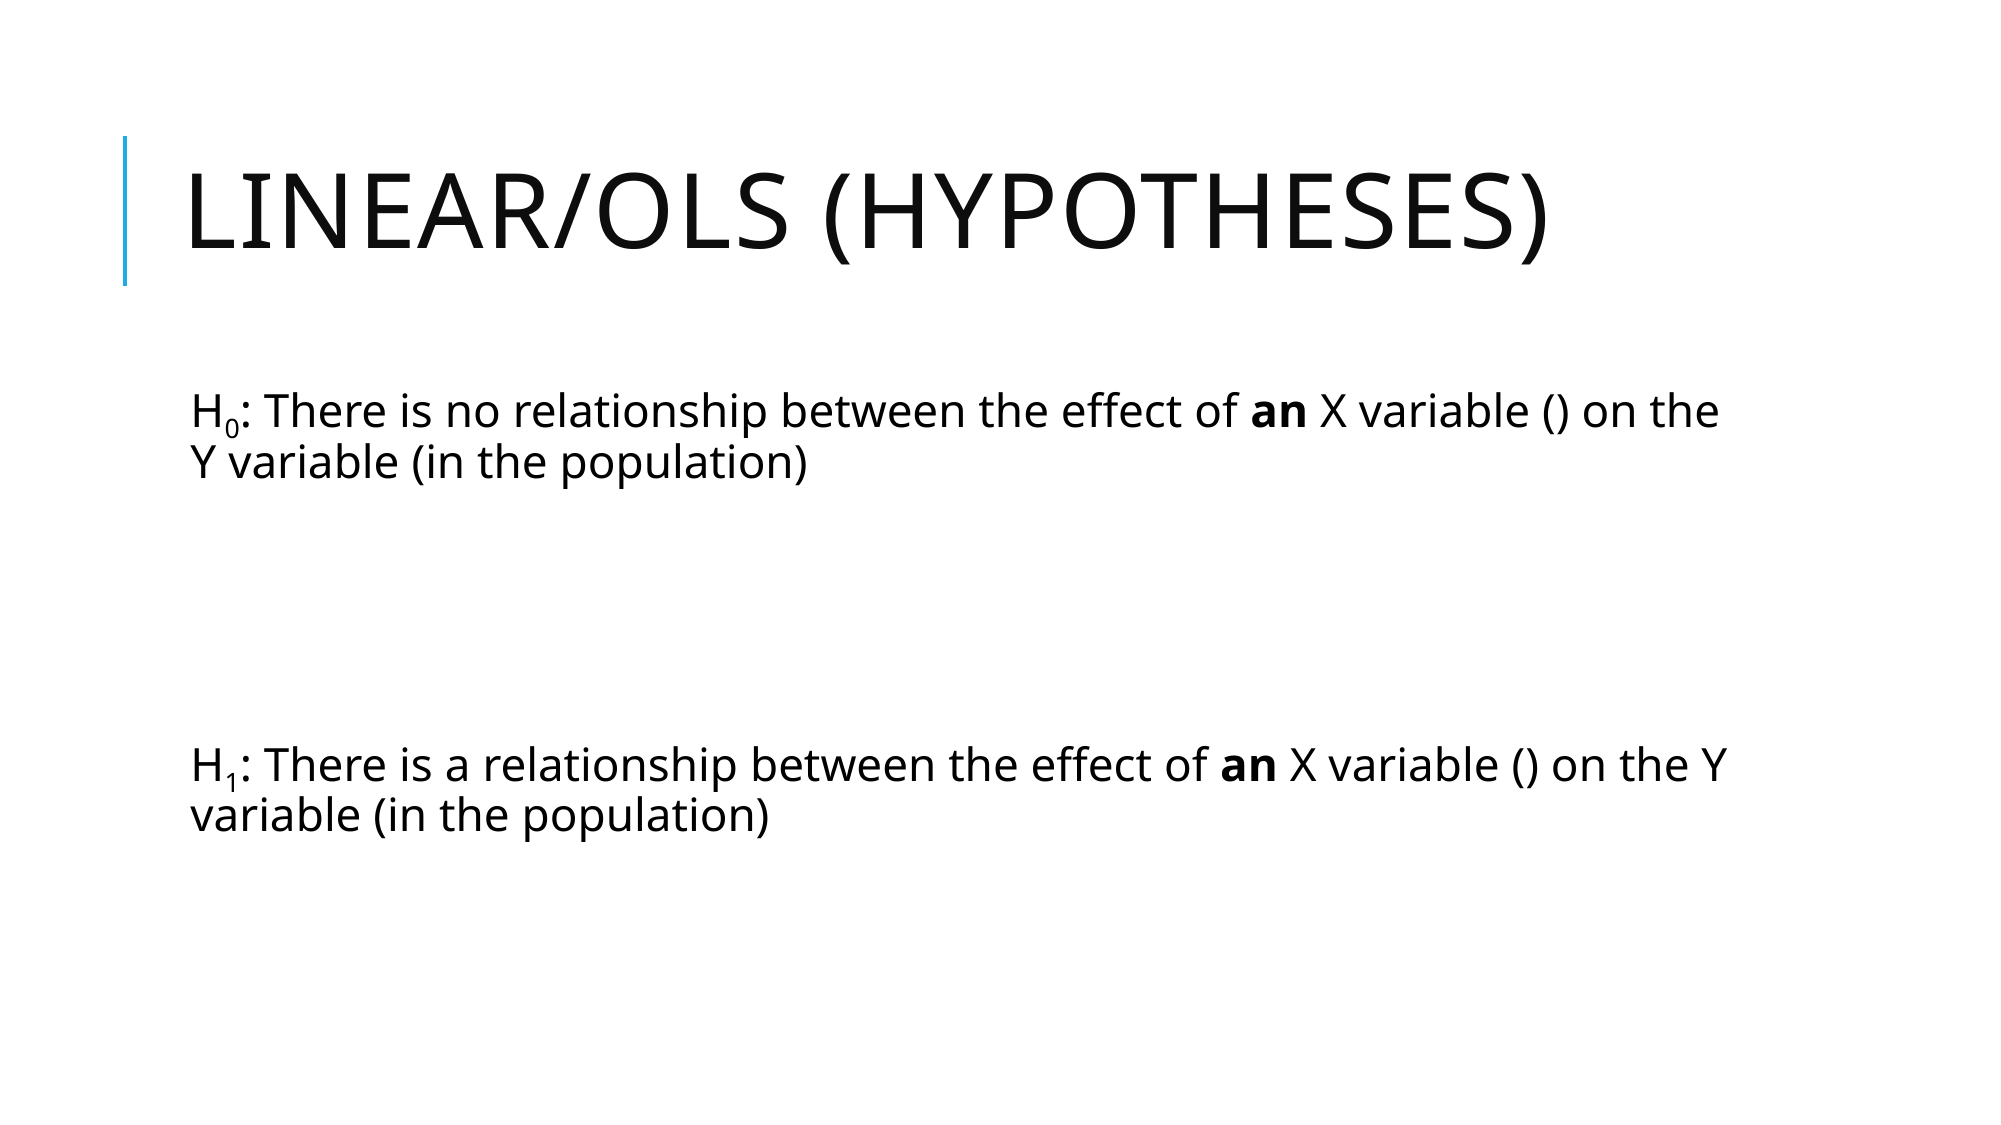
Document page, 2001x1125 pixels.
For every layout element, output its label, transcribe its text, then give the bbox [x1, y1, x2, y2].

title Linear/OLS (Hypotheses) [168, 96, 1763, 342]
